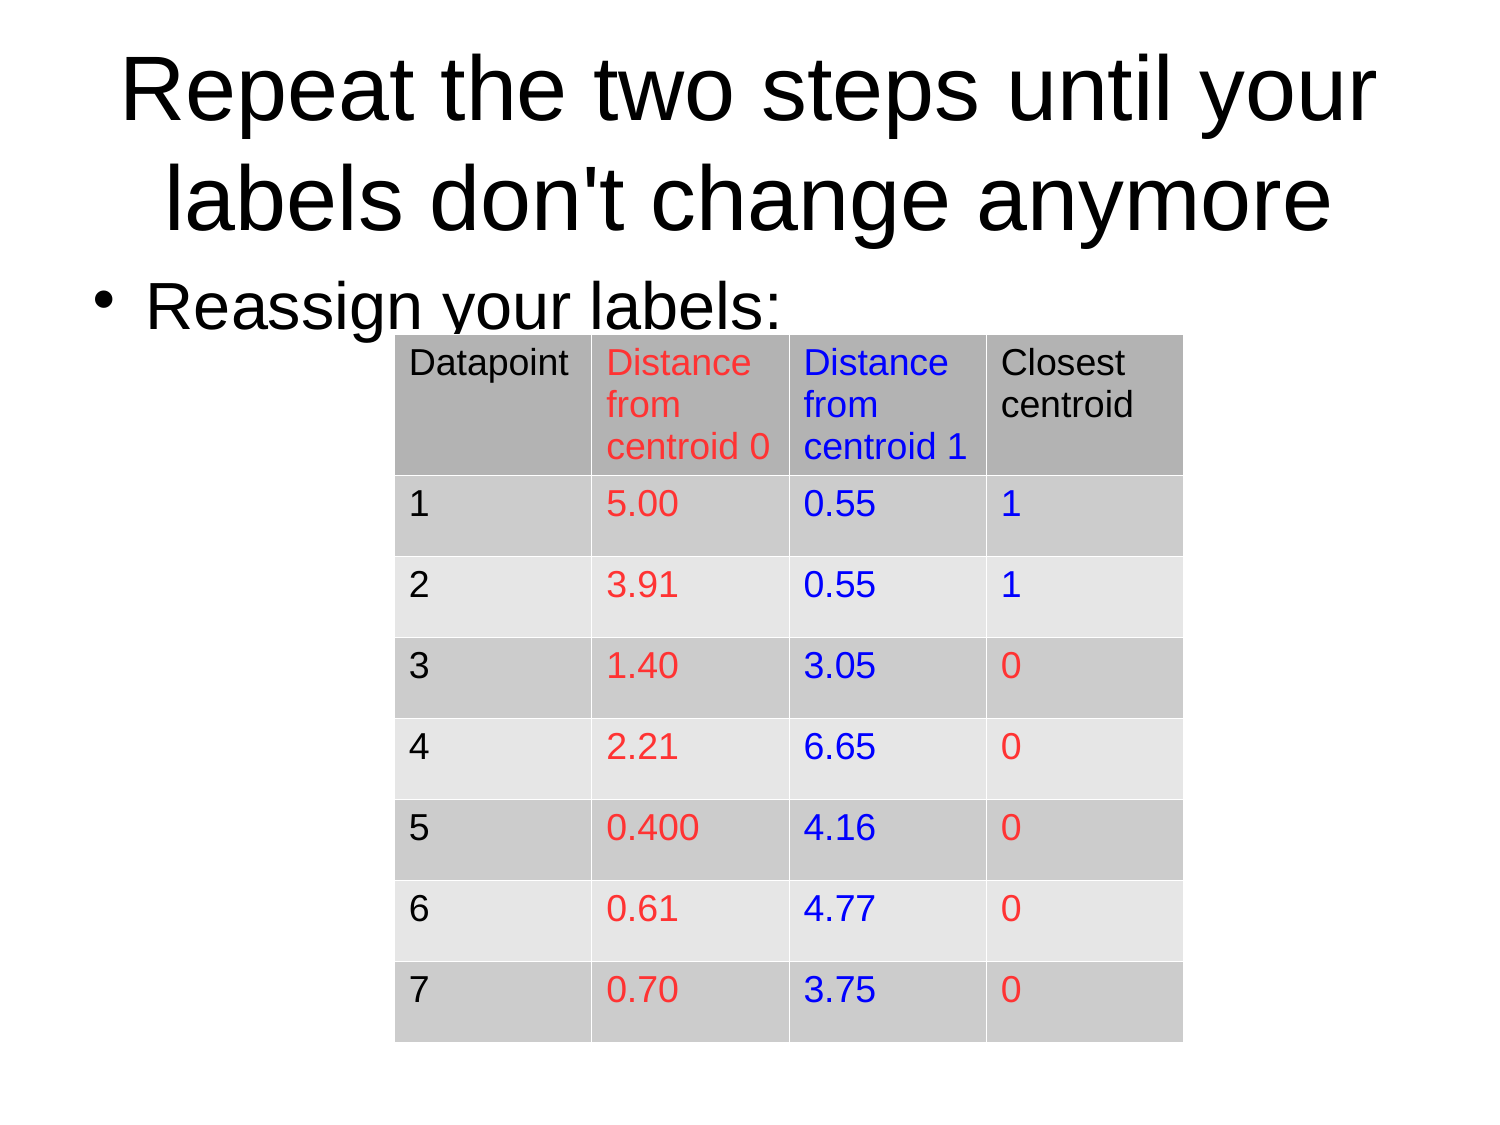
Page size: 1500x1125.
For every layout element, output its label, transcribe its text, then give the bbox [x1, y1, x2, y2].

table_cell 0 [987, 881, 1183, 961]
table_cell 0 [987, 719, 1183, 799]
text_box Repeat the two steps until your labels don't change anymore [74, 44, 1425, 233]
table_cell 0.400 [592, 800, 789, 880]
table_cell 6.65 [790, 719, 986, 799]
table_cell 4 [395, 719, 591, 799]
table_header Distance from centroid 0 [592, 335, 789, 475]
table_cell 1.40 [592, 638, 789, 718]
table_cell 0 [987, 962, 1183, 1042]
table_cell 3 [395, 638, 591, 718]
table_cell 6 [395, 881, 591, 961]
table_cell 1 [987, 476, 1183, 556]
table_cell 0 [987, 800, 1183, 880]
table_cell 5 [395, 800, 591, 880]
text_box Reassign your labels: [74, 263, 1425, 916]
table_cell 5.00 [592, 476, 789, 556]
table_cell 7 [395, 962, 591, 1042]
table_cell 0.55 [790, 557, 986, 637]
table_header Closest centroid [987, 335, 1183, 475]
table_cell 0.70 [592, 962, 789, 1042]
table_cell 1 [395, 476, 591, 556]
table_cell 3.91 [592, 557, 789, 637]
table_cell 2 [395, 557, 591, 637]
table_cell 0.61 [592, 881, 789, 961]
table_header Datapoint [395, 335, 591, 475]
table_cell 1 [987, 557, 1183, 637]
table_cell 3.05 [790, 638, 986, 718]
table_cell 0.55 [790, 476, 986, 556]
table_header Distance from centroid 1 [790, 335, 986, 475]
table_cell 3.75 [790, 962, 986, 1042]
table_cell 2.21 [592, 719, 789, 799]
table_cell 0 [987, 638, 1183, 718]
table_cell 4.16 [790, 800, 986, 880]
table_cell 4.77 [790, 881, 986, 961]
